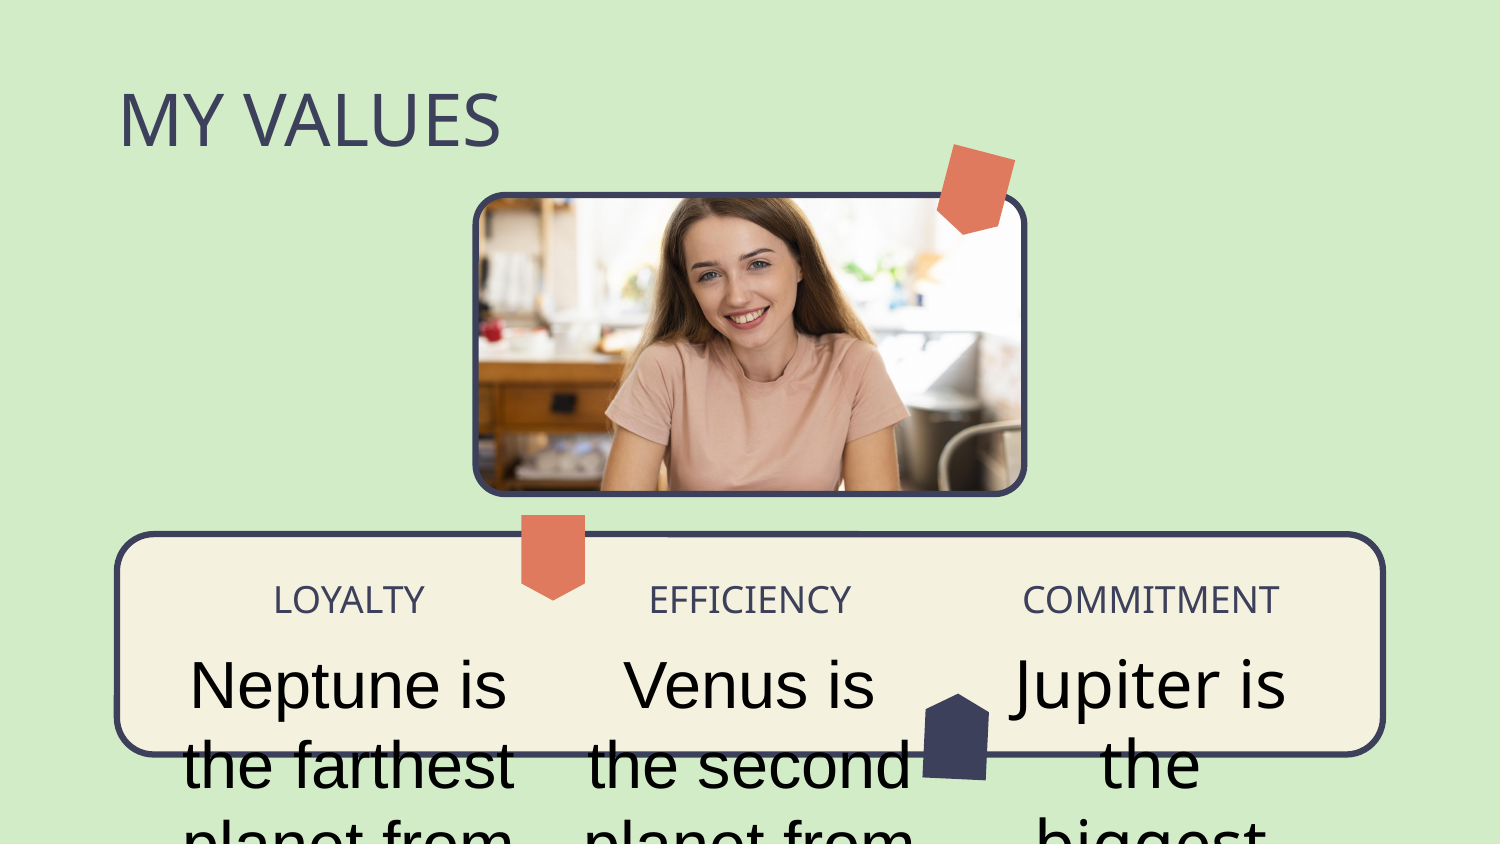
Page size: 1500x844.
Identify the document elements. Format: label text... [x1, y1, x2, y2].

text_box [116, 514, 1384, 781]
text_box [475, 143, 1025, 495]
title MY VALUES [116, 73, 1383, 174]
